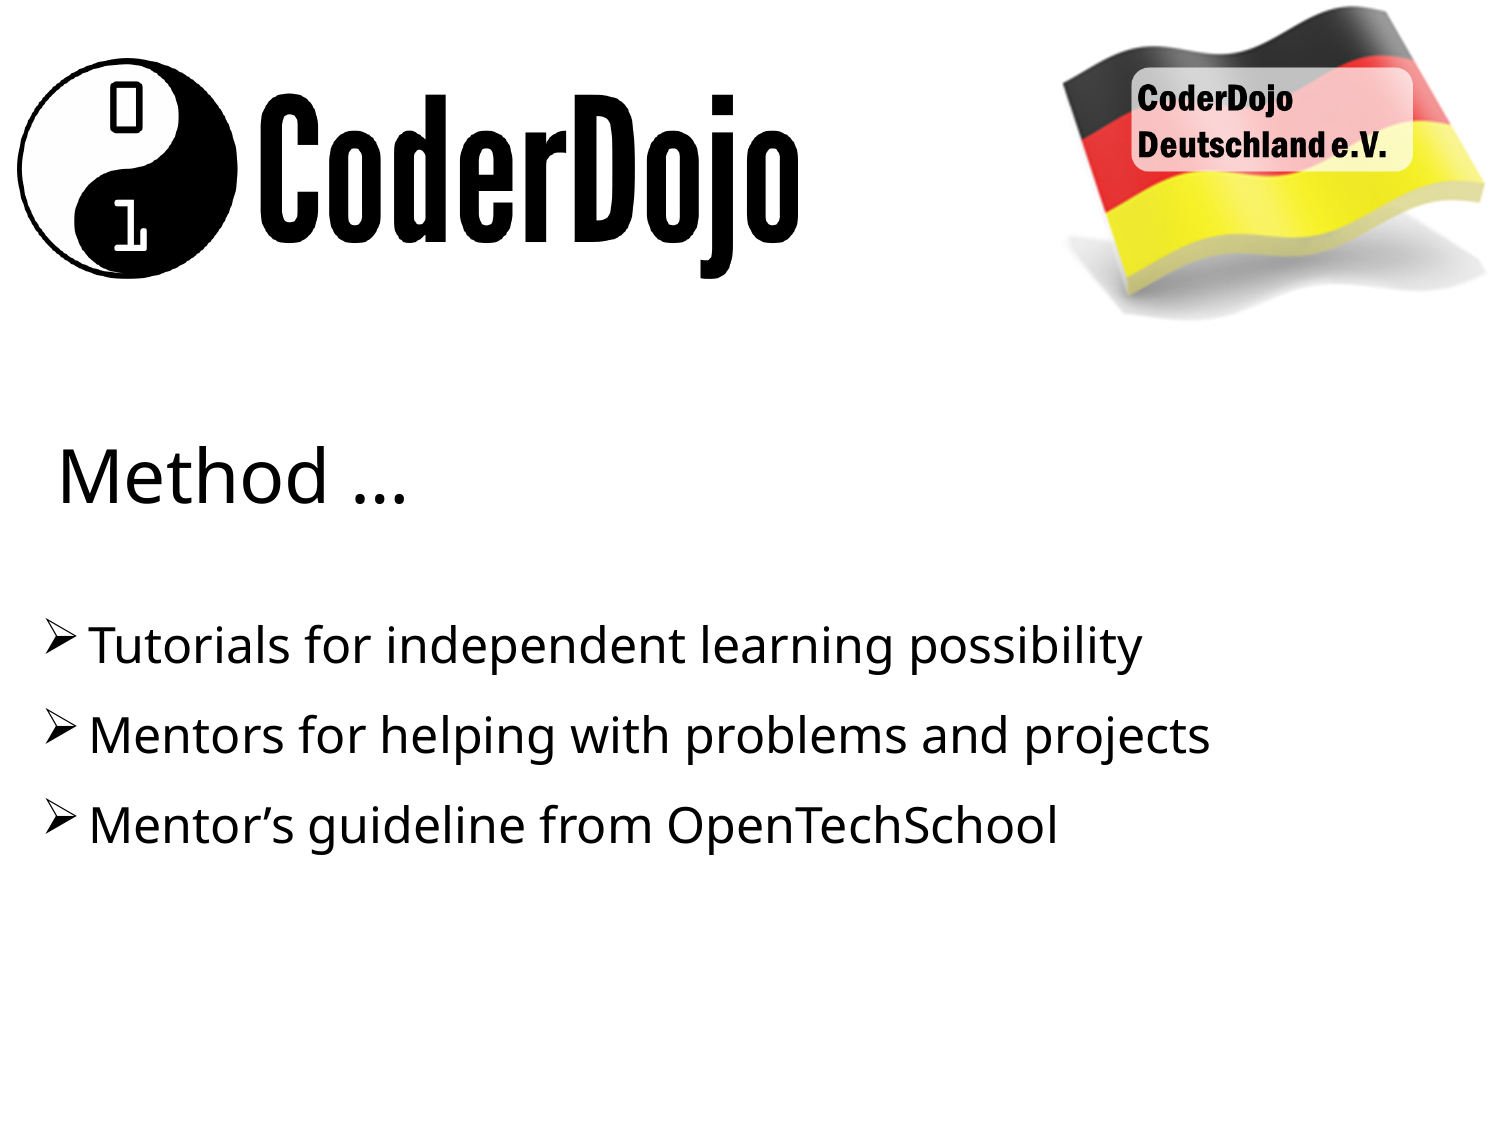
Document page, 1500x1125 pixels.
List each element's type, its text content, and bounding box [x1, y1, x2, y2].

picture [17, 58, 798, 280]
text_box Tutorials for independent learning possibility Mentors for helping with problems and projects Mentor’s guideline from OpenTechSchool [26, 575, 1228, 861]
text_box Method … [41, 420, 455, 526]
picture [1054, 0, 1500, 339]
